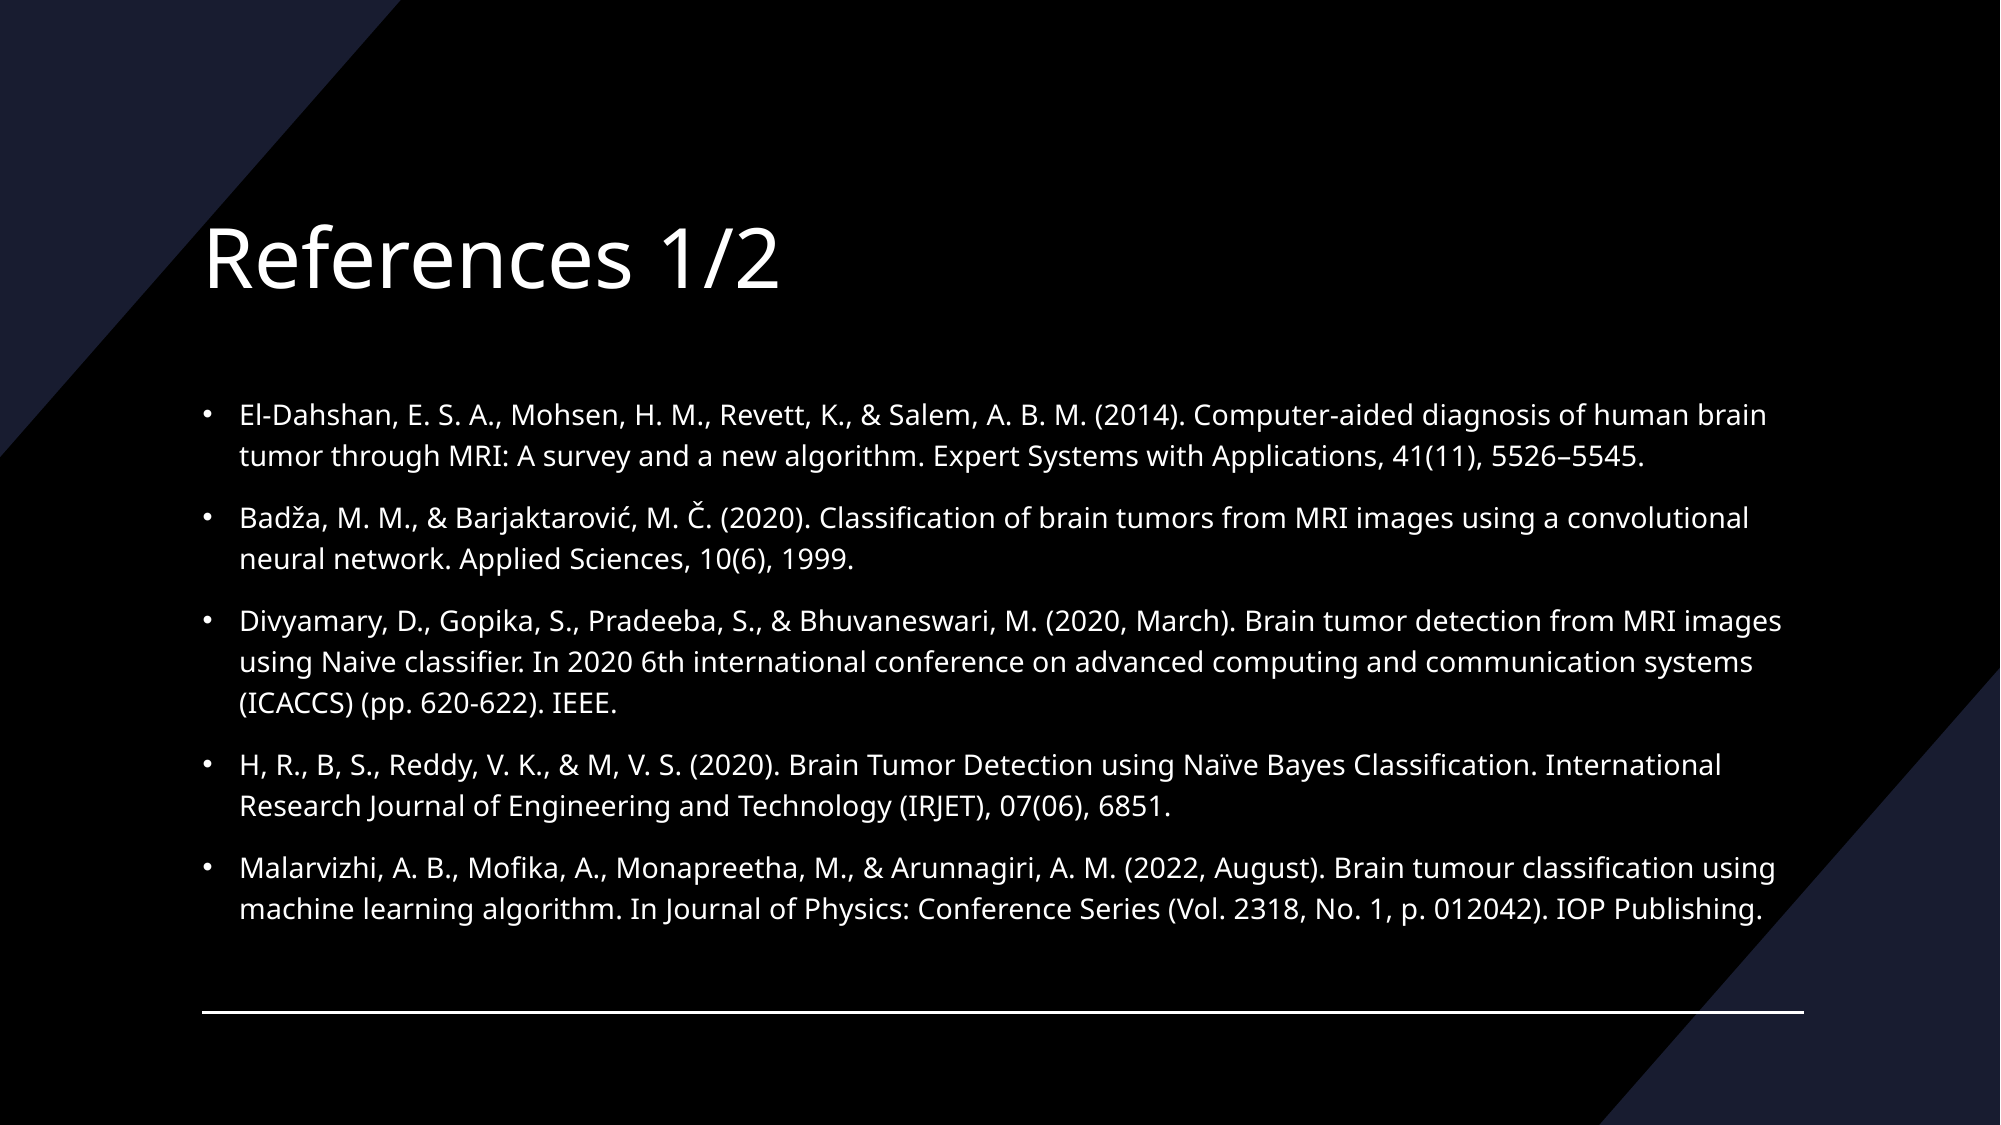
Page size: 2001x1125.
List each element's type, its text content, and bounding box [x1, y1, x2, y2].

title References 1/2 [187, 143, 1813, 367]
list El-Dahshan, E. S. A., Mohsen, H. M., Revett, K., & Salem, A. B. M. (2014). Computer-aided diagnosis of human brain tumor through MRI: A survey and a new algorithm. Expert Systems with Applications, 41(11), 5526–5545. Badža, M. M., & Barjaktarović, M. Č. (2020). Classification of brain tumors from MRI images using a convolutional neural network. Applied Sciences, 10(6), 1999. Divyamary, D., Gopika, S., Pradeeba, S., & Bhuvaneswari, M. (2020, March). Brain tumor detection from MRI images using Naive classifier. In 2020 6th international conference on advanced computing and communication systems (ICACCS) (pp. 620-622). IEEE. H, R., B, S., Reddy, V. K., & M, V. S. (2020). Brain Tumor Detection using Naïve Bayes Classification. International Research Journal of Engineering and Technology (IRJET), 07(06), 6851. Malarvizhi, A. B., Mofika, A., Monapreetha, M., & Arunnagiri, A. M. (2022, August). Brain tumour classification using machine learning algorithm. In Journal of Physics: Conference Series (Vol. 2318, No. 1, p. 012042). IOP Publishing. [187, 382, 1813, 968]
